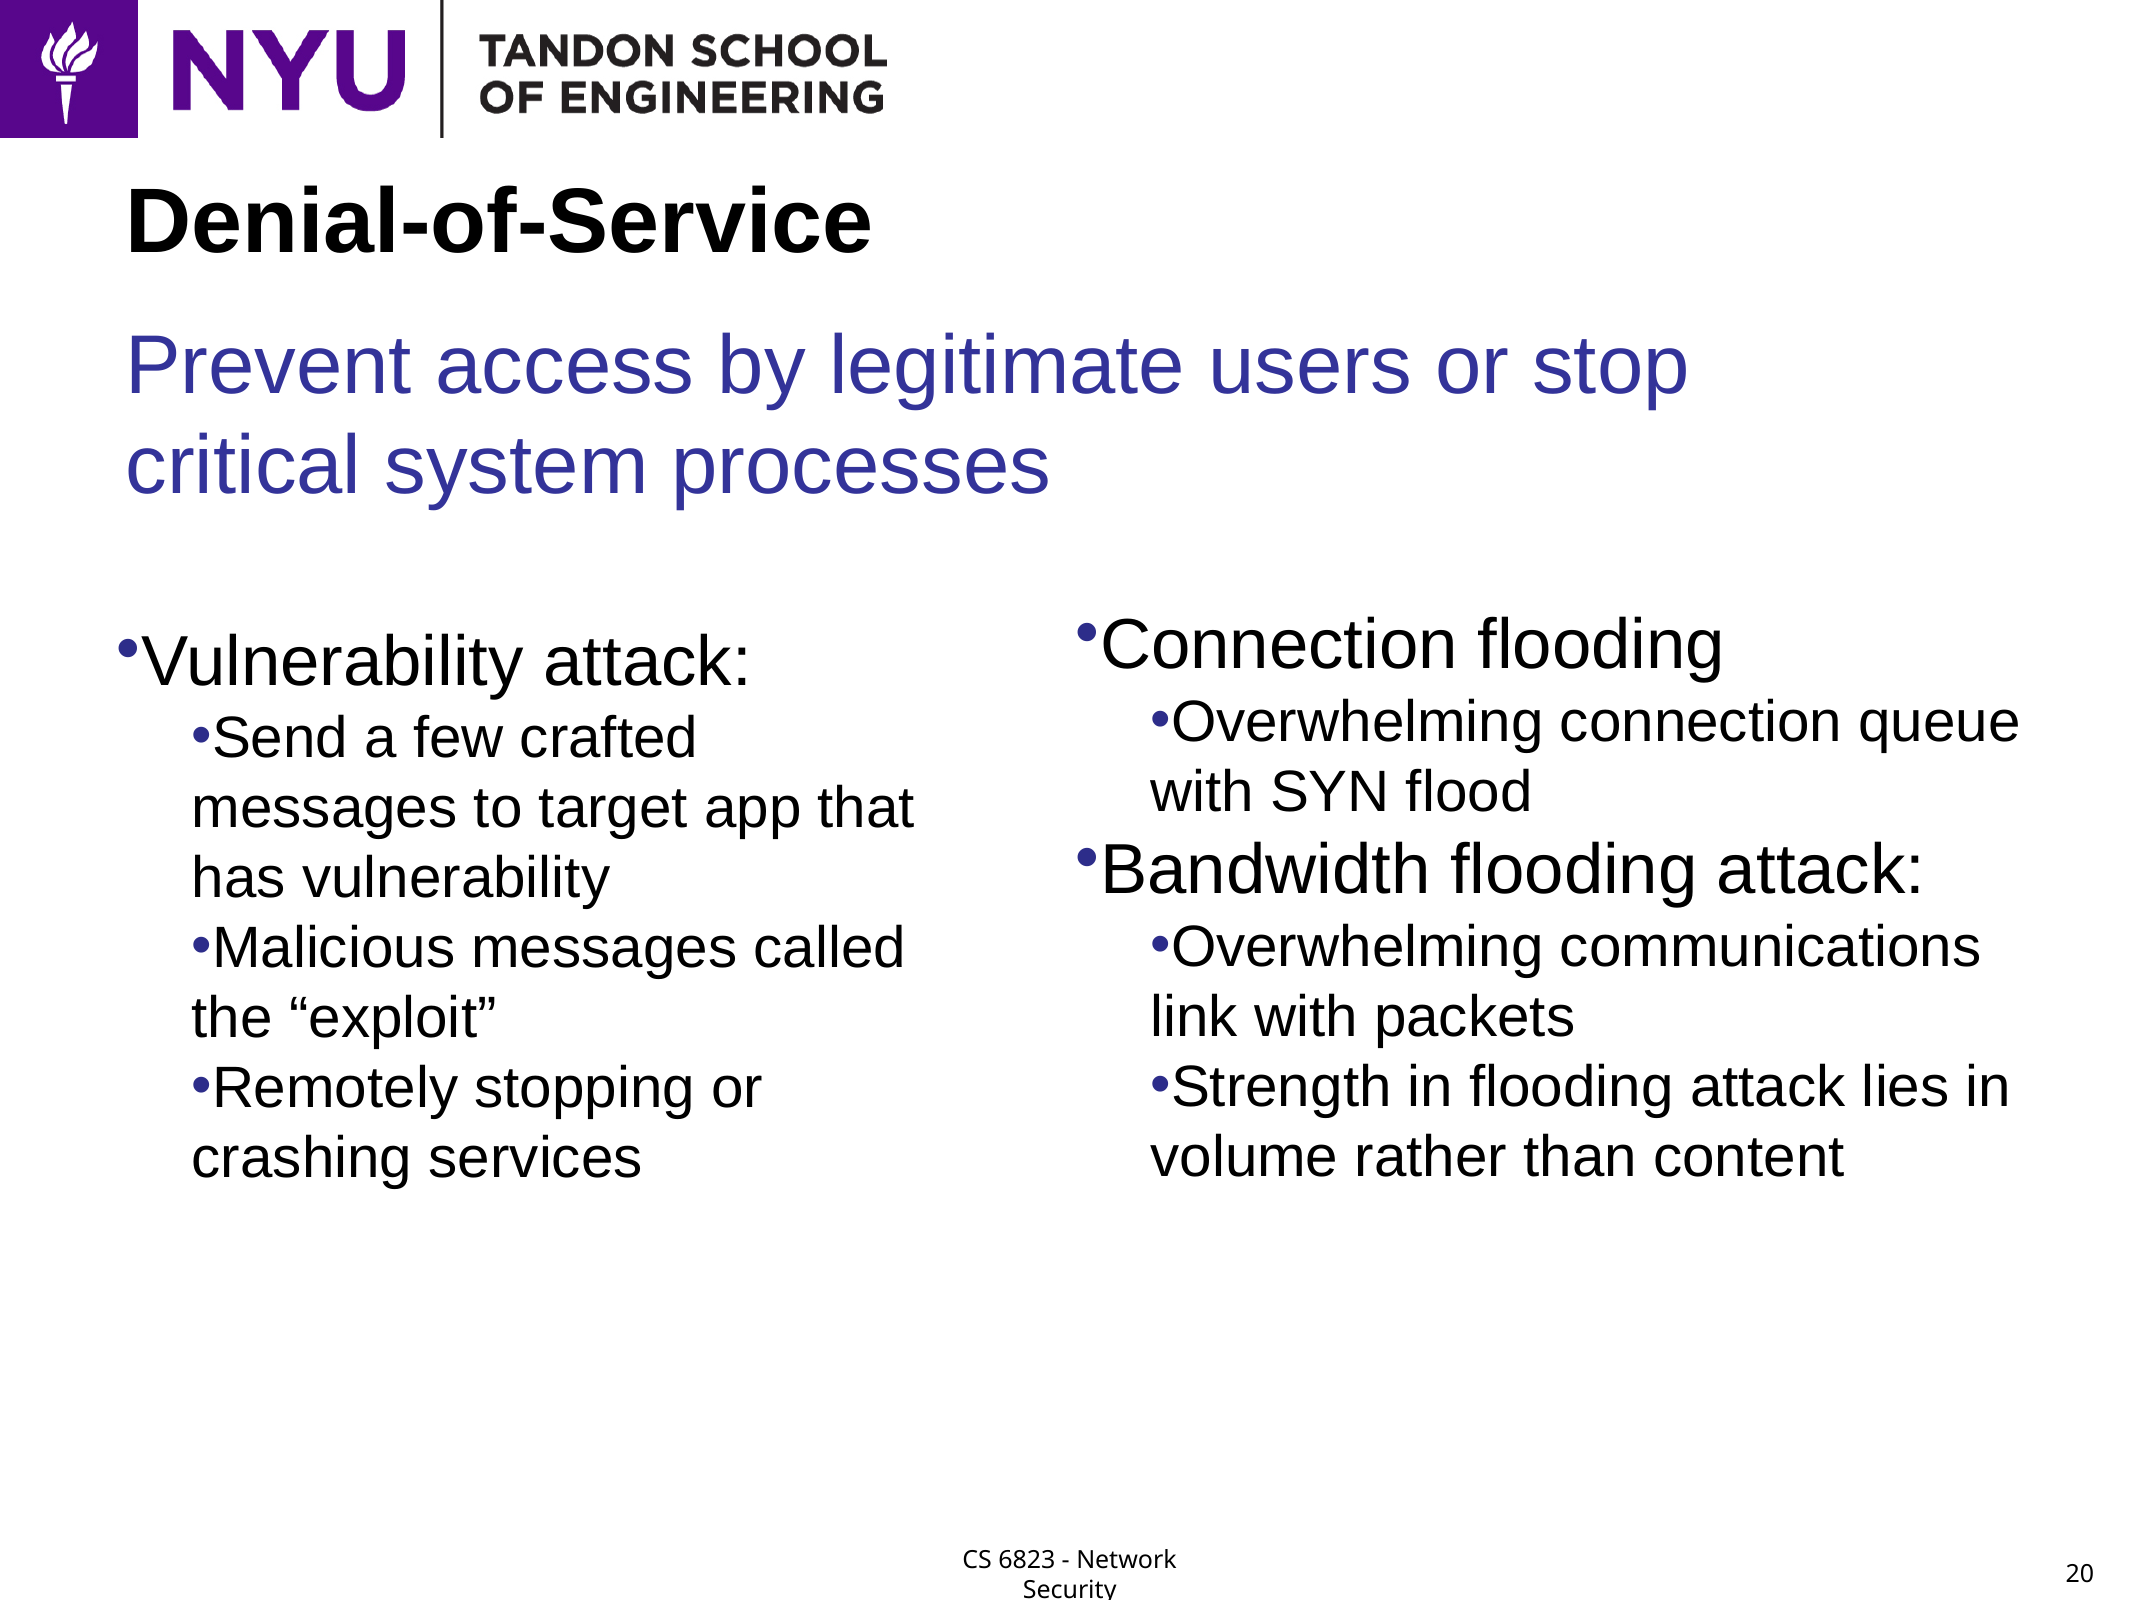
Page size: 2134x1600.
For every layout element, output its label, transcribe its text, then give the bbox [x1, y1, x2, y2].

title Denial-of-Service [104, 150, 2024, 299]
picture [0, 0, 887, 138]
list Connection flooding Overwhelming connection queue with SYN flood Bandwidth flooding attack: Overwhelming communications link with packets Strength in flooding attack lies in volume rather than content [1054, 587, 2091, 1338]
slide_number 20 [2026, 1546, 2134, 1600]
text_box Prevent access by legitimate users or stop critical system processes [104, 299, 1850, 627]
list Vulnerability attack: Send a few crafted messages to target app that has vulnerability Malicious messages called the “exploit” Remotely stopping or crashing services [95, 603, 985, 1387]
